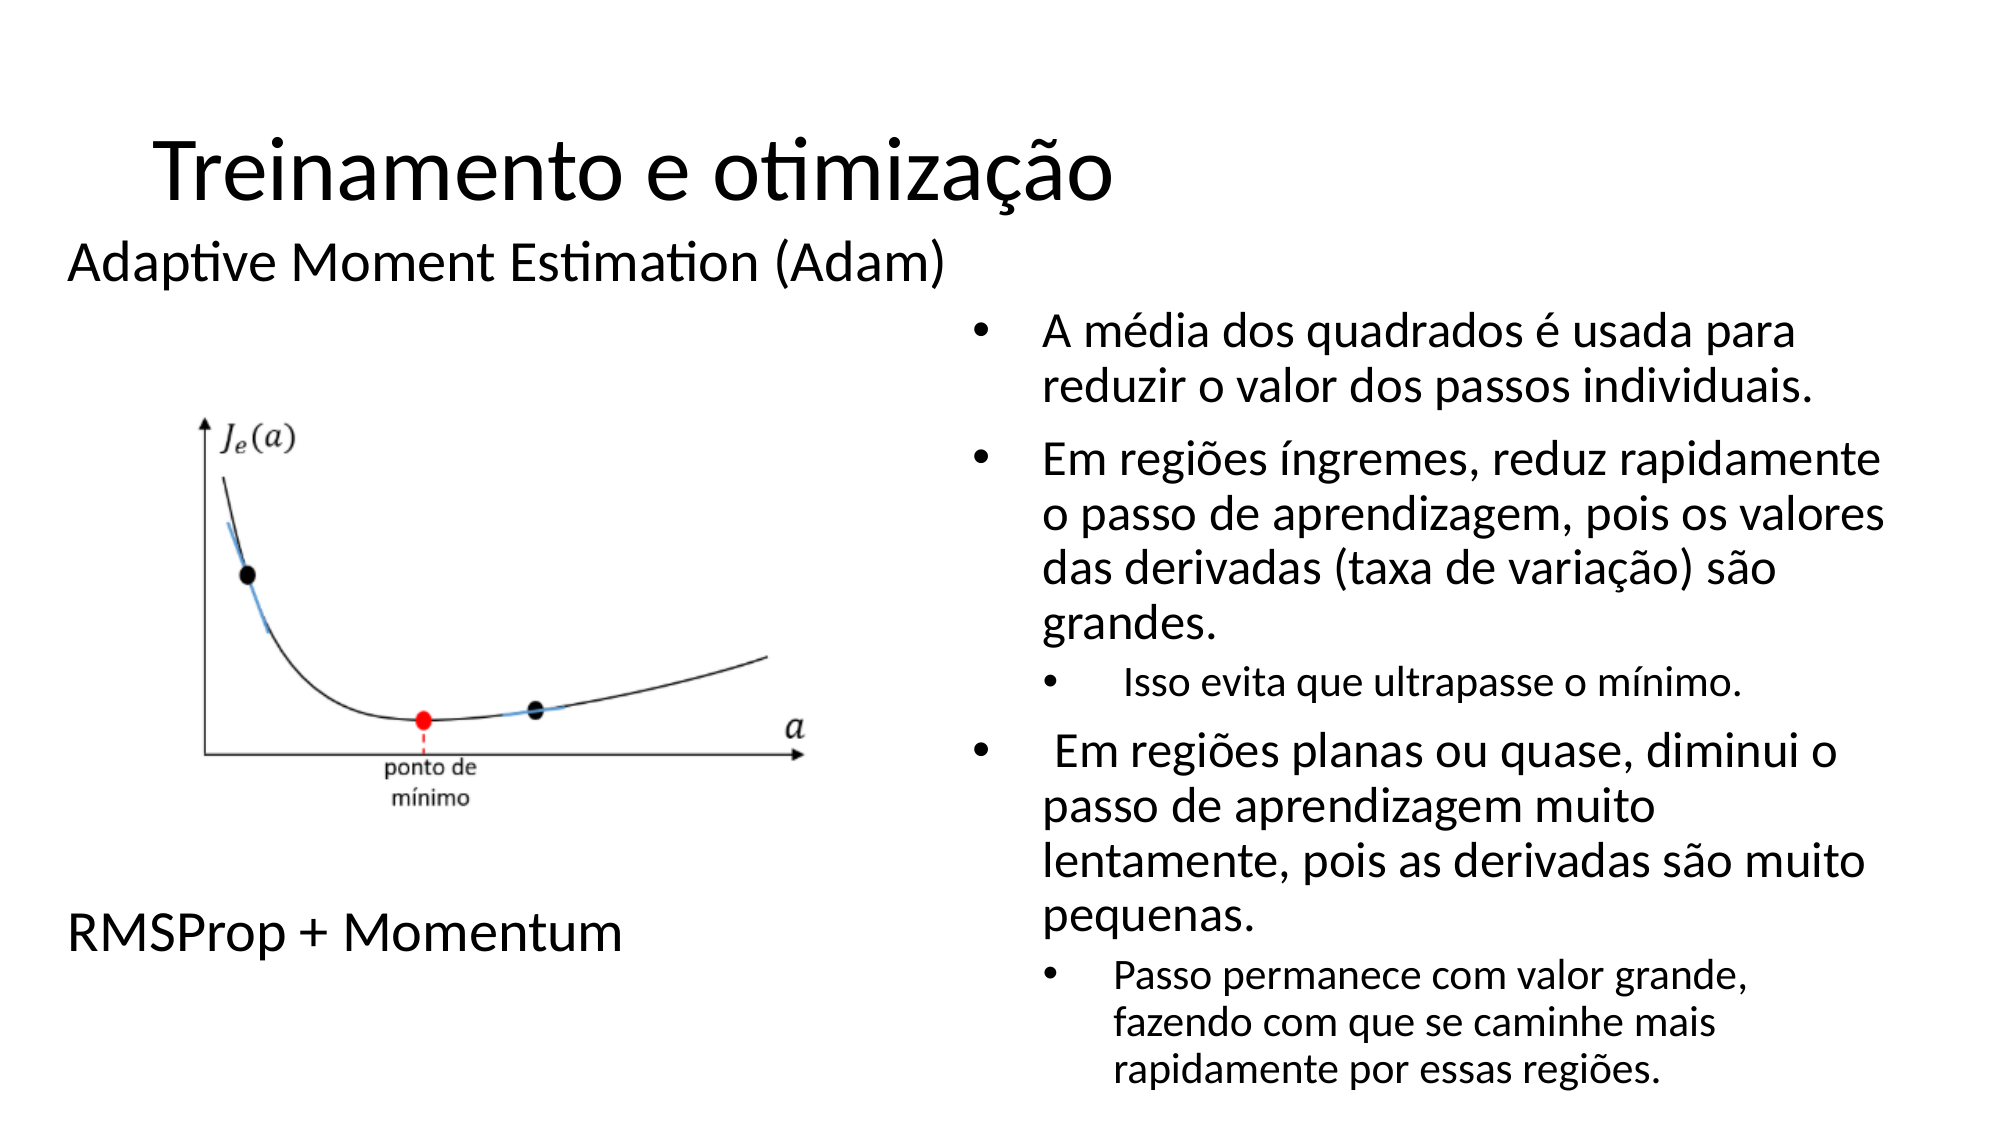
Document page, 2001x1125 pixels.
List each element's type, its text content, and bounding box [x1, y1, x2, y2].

title Treinamento e otimização [137, 61, 1863, 224]
list Adaptive Moment Estimation (Adam) RMSProp + Momentum [52, 224, 1863, 1033]
picture [134, 358, 876, 858]
text_box A média dos quadrados é usada para reduzir o valor dos passos individuais. Em regiões íngremes, reduz rapidamente o passo de aprendizagem, pois os valores das derivadas (taxa de variação) são grandes. Isso evita que ultrapasse o mínimo. Em regiões planas ou quase, diminui o passo de aprendizagem muito lentamente, pois as derivadas são muito pequenas. Passo permanece com valor grande, fazendo com que se caminhe mais rapidamente por essas regiões. [957, 296, 1912, 1106]
